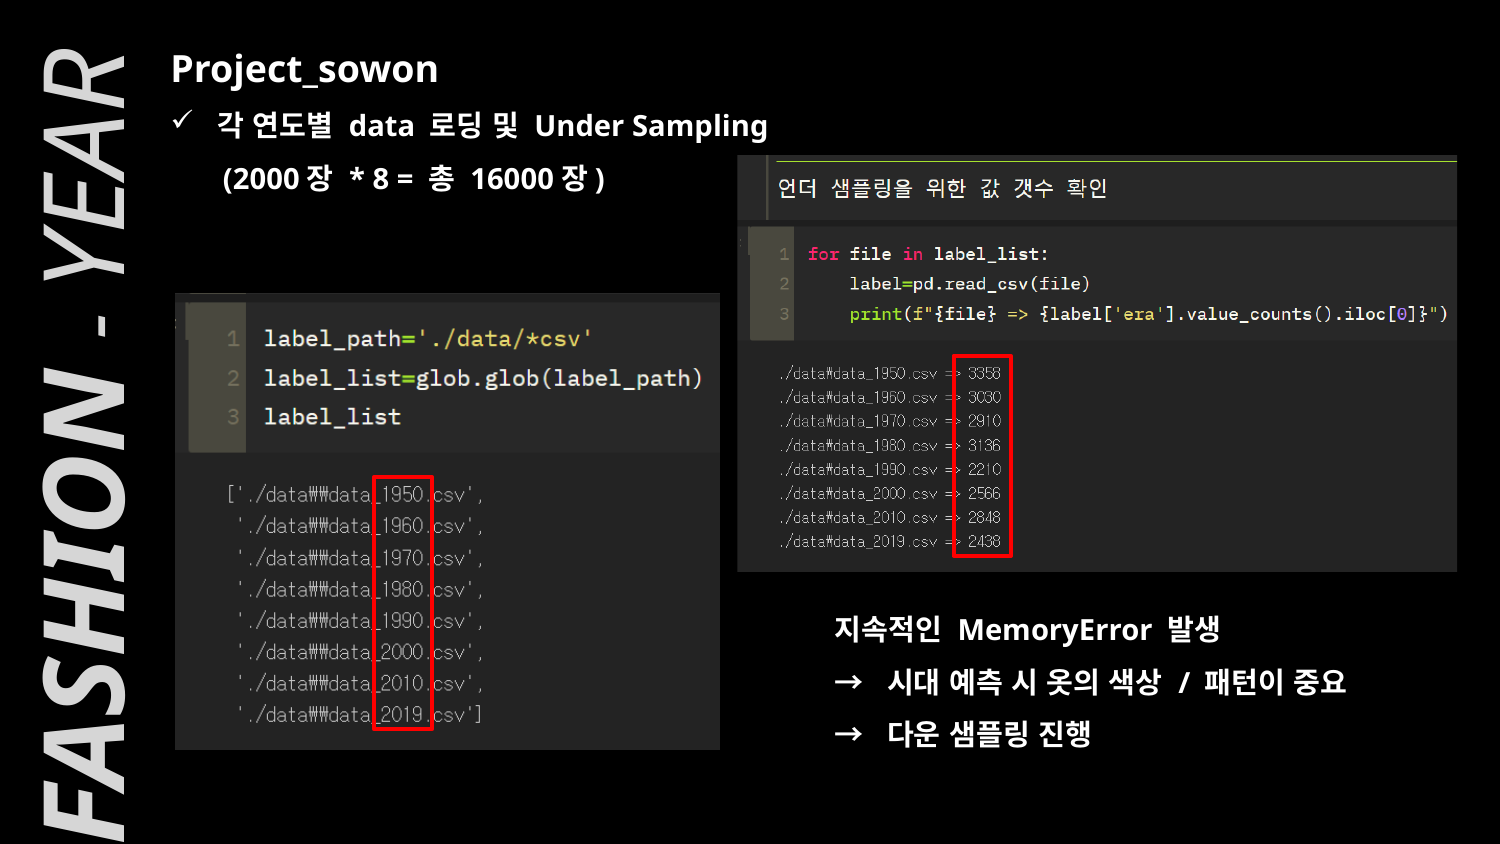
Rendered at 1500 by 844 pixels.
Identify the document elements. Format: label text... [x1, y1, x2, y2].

picture [175, 292, 720, 750]
picture [737, 154, 1458, 572]
text_box Project_sowon 각 연도별 data 로딩 및 Under Sampling (2000장 * 8 = 총 16000장) [155, 15, 906, 203]
text_box 지속적인 MemoryError 발생 → 시대 예측 시 옷의 색상 / 패턴이 중요 → 다운 샘플링 진행 [819, 586, 1500, 759]
text_box FASHION - YEAR [4, 0, 154, 844]
